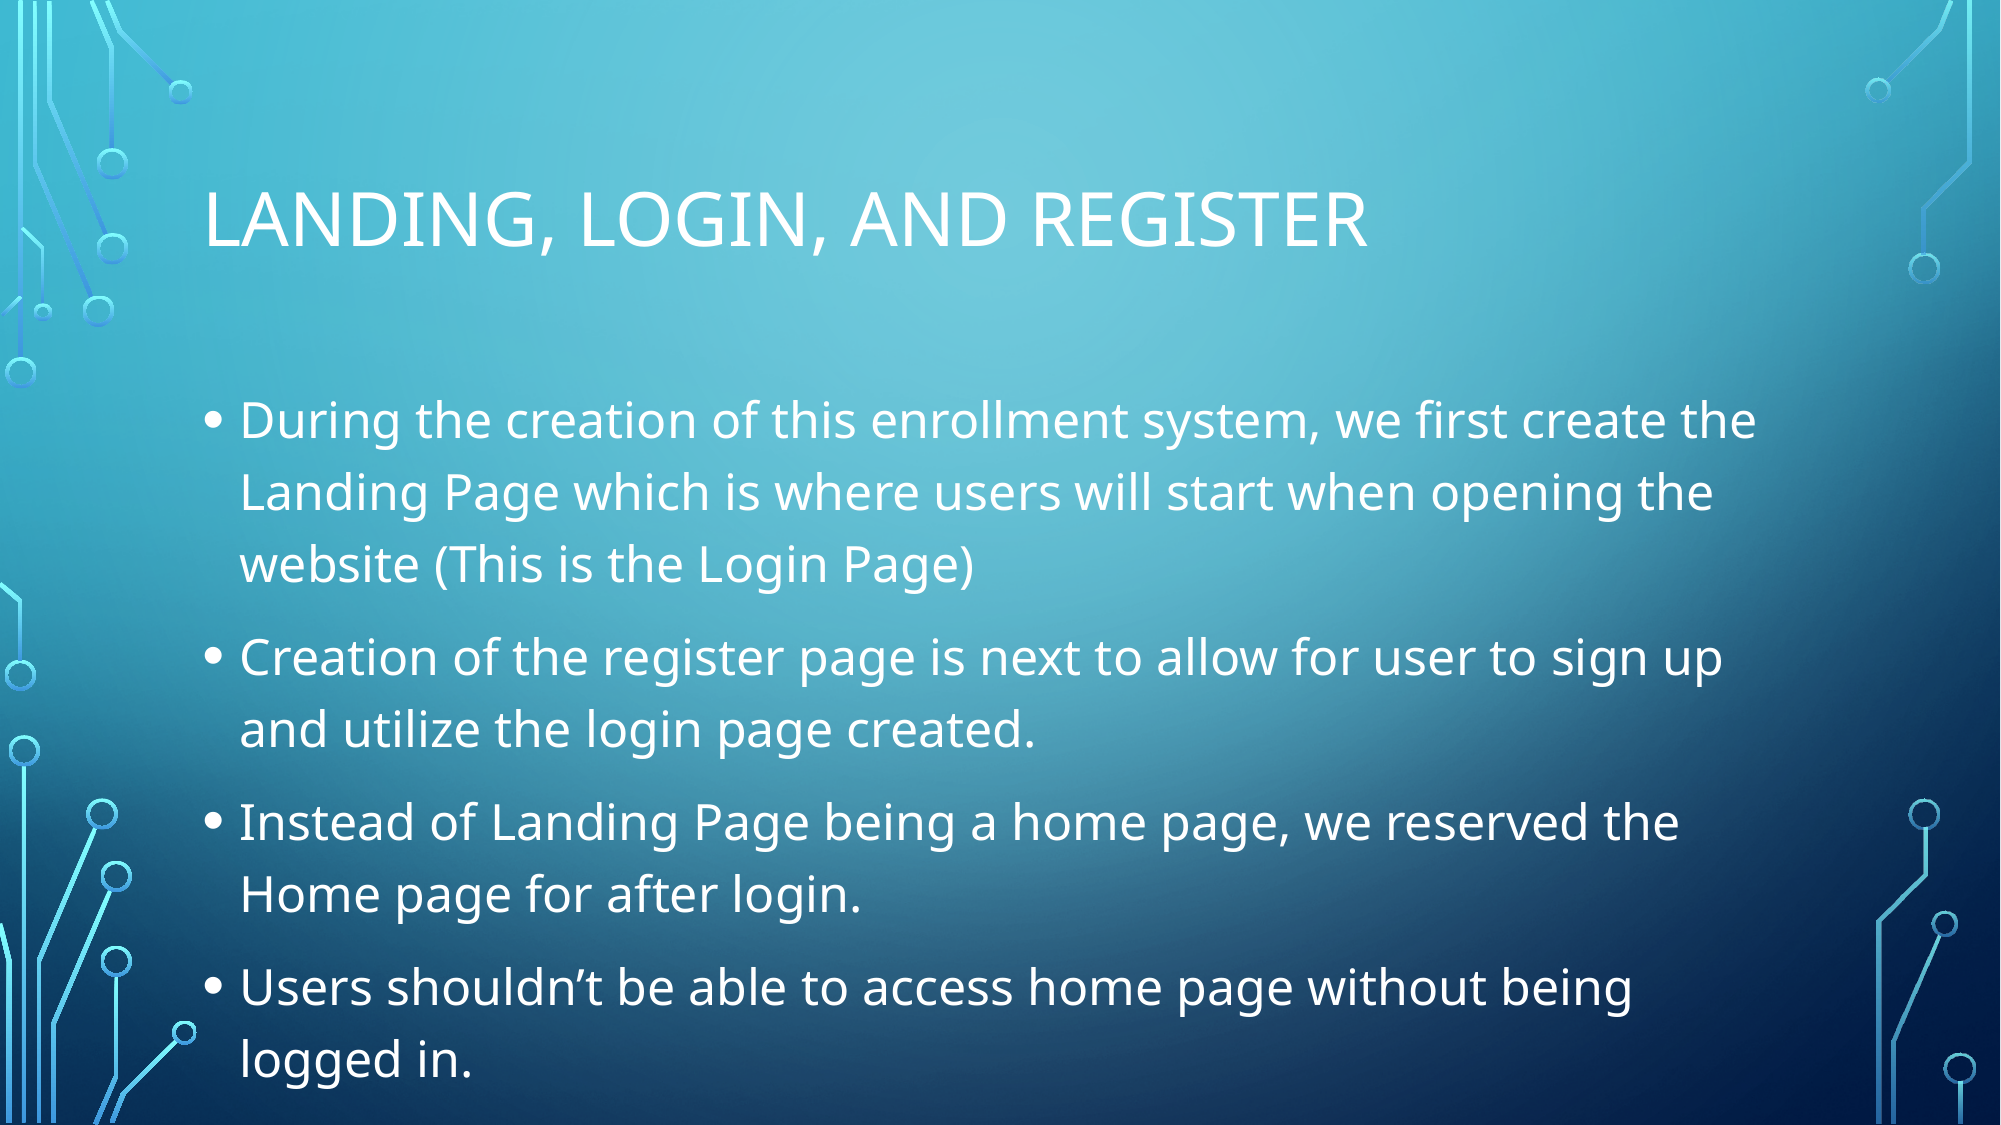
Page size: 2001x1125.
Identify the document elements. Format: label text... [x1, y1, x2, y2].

title Landing, Login, and Register [187, 101, 1813, 344]
list During the creation of this enrollment system, we first create the Landing Page which is where users will start when opening the website (This is the Login Page) Creation of the register page is next to allow for user to sign up and utilize the login page created. Instead of Landing Page being a home page, we reserved the Home page for after login. Users shouldn’t be able to access home page without being logged in. [187, 369, 1813, 950]
